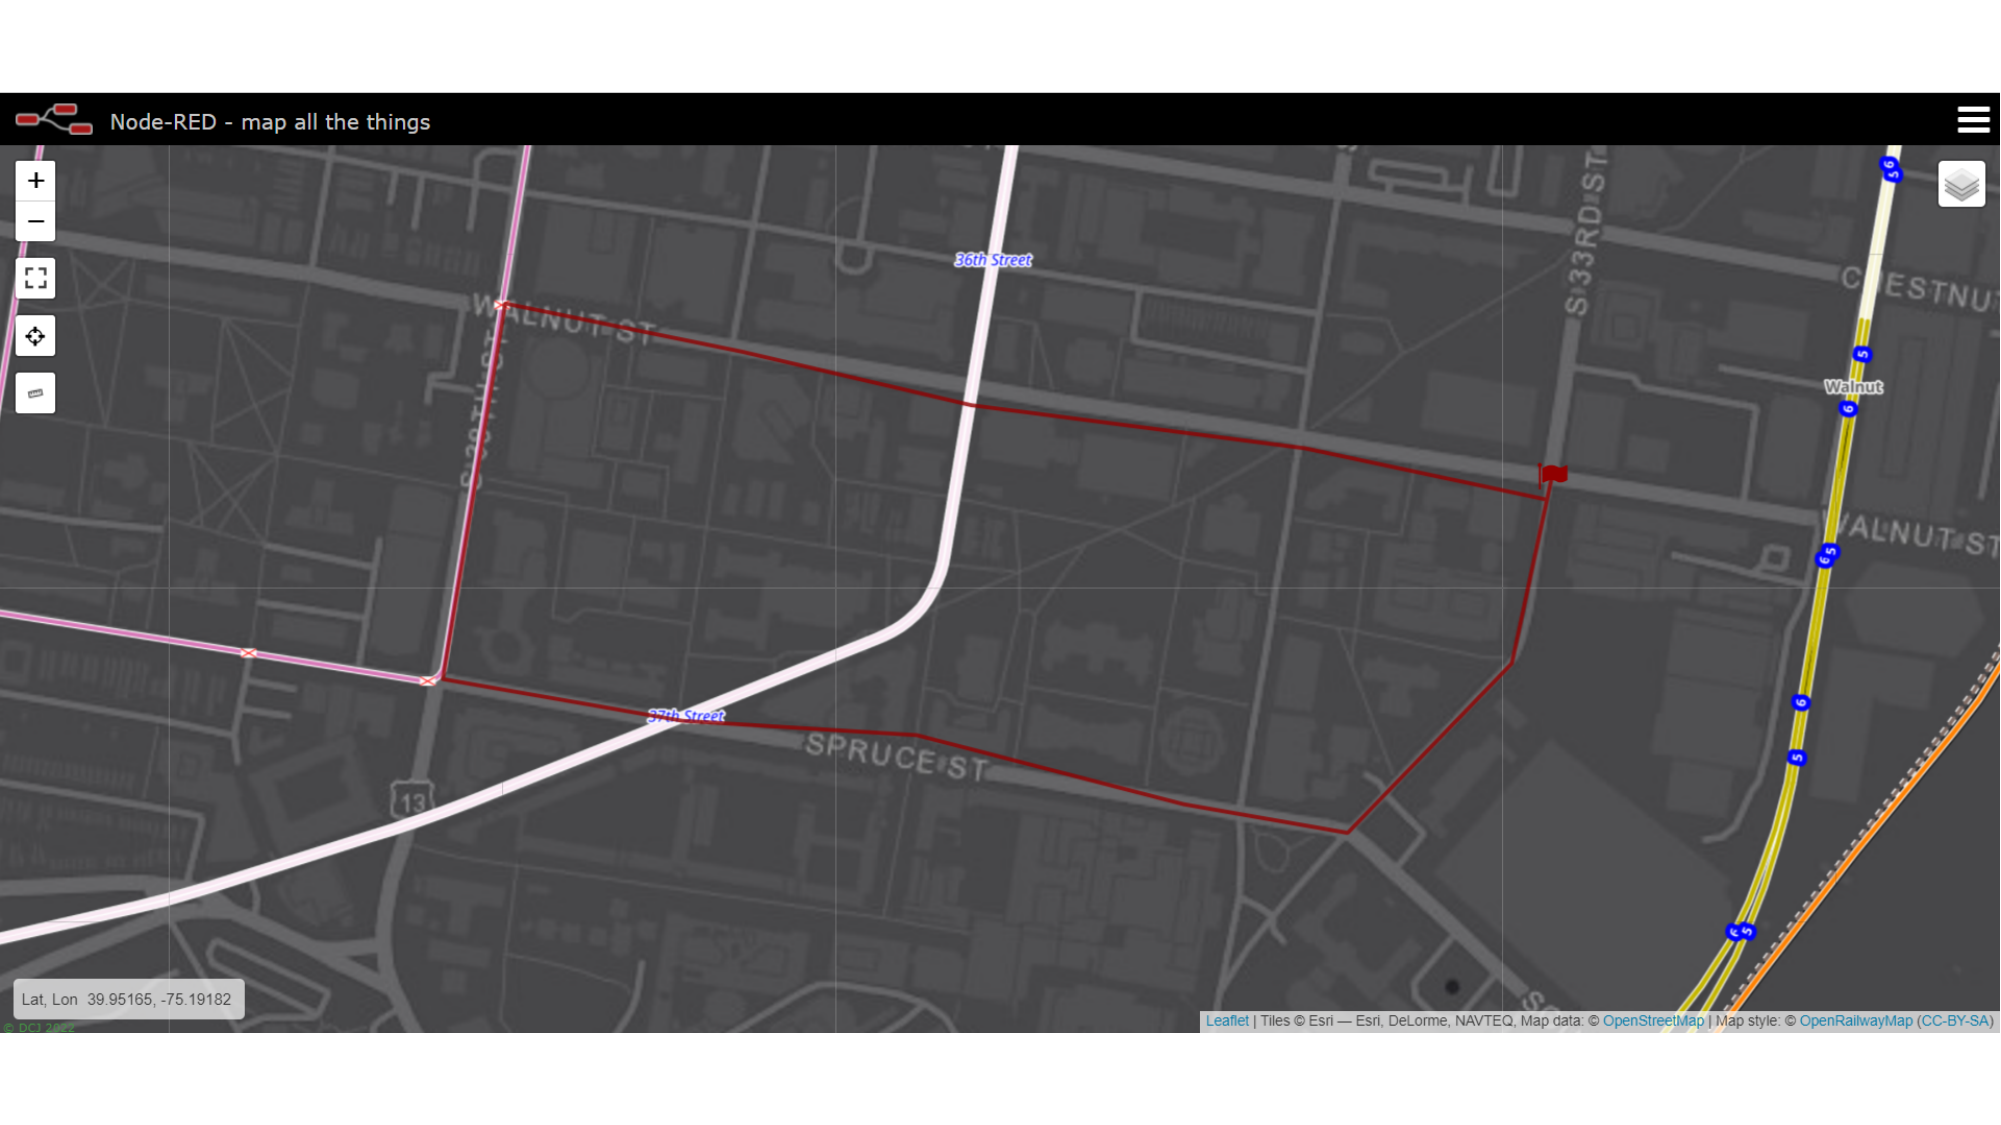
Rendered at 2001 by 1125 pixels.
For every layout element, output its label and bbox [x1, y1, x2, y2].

picture [0, 92, 2000, 1033]
